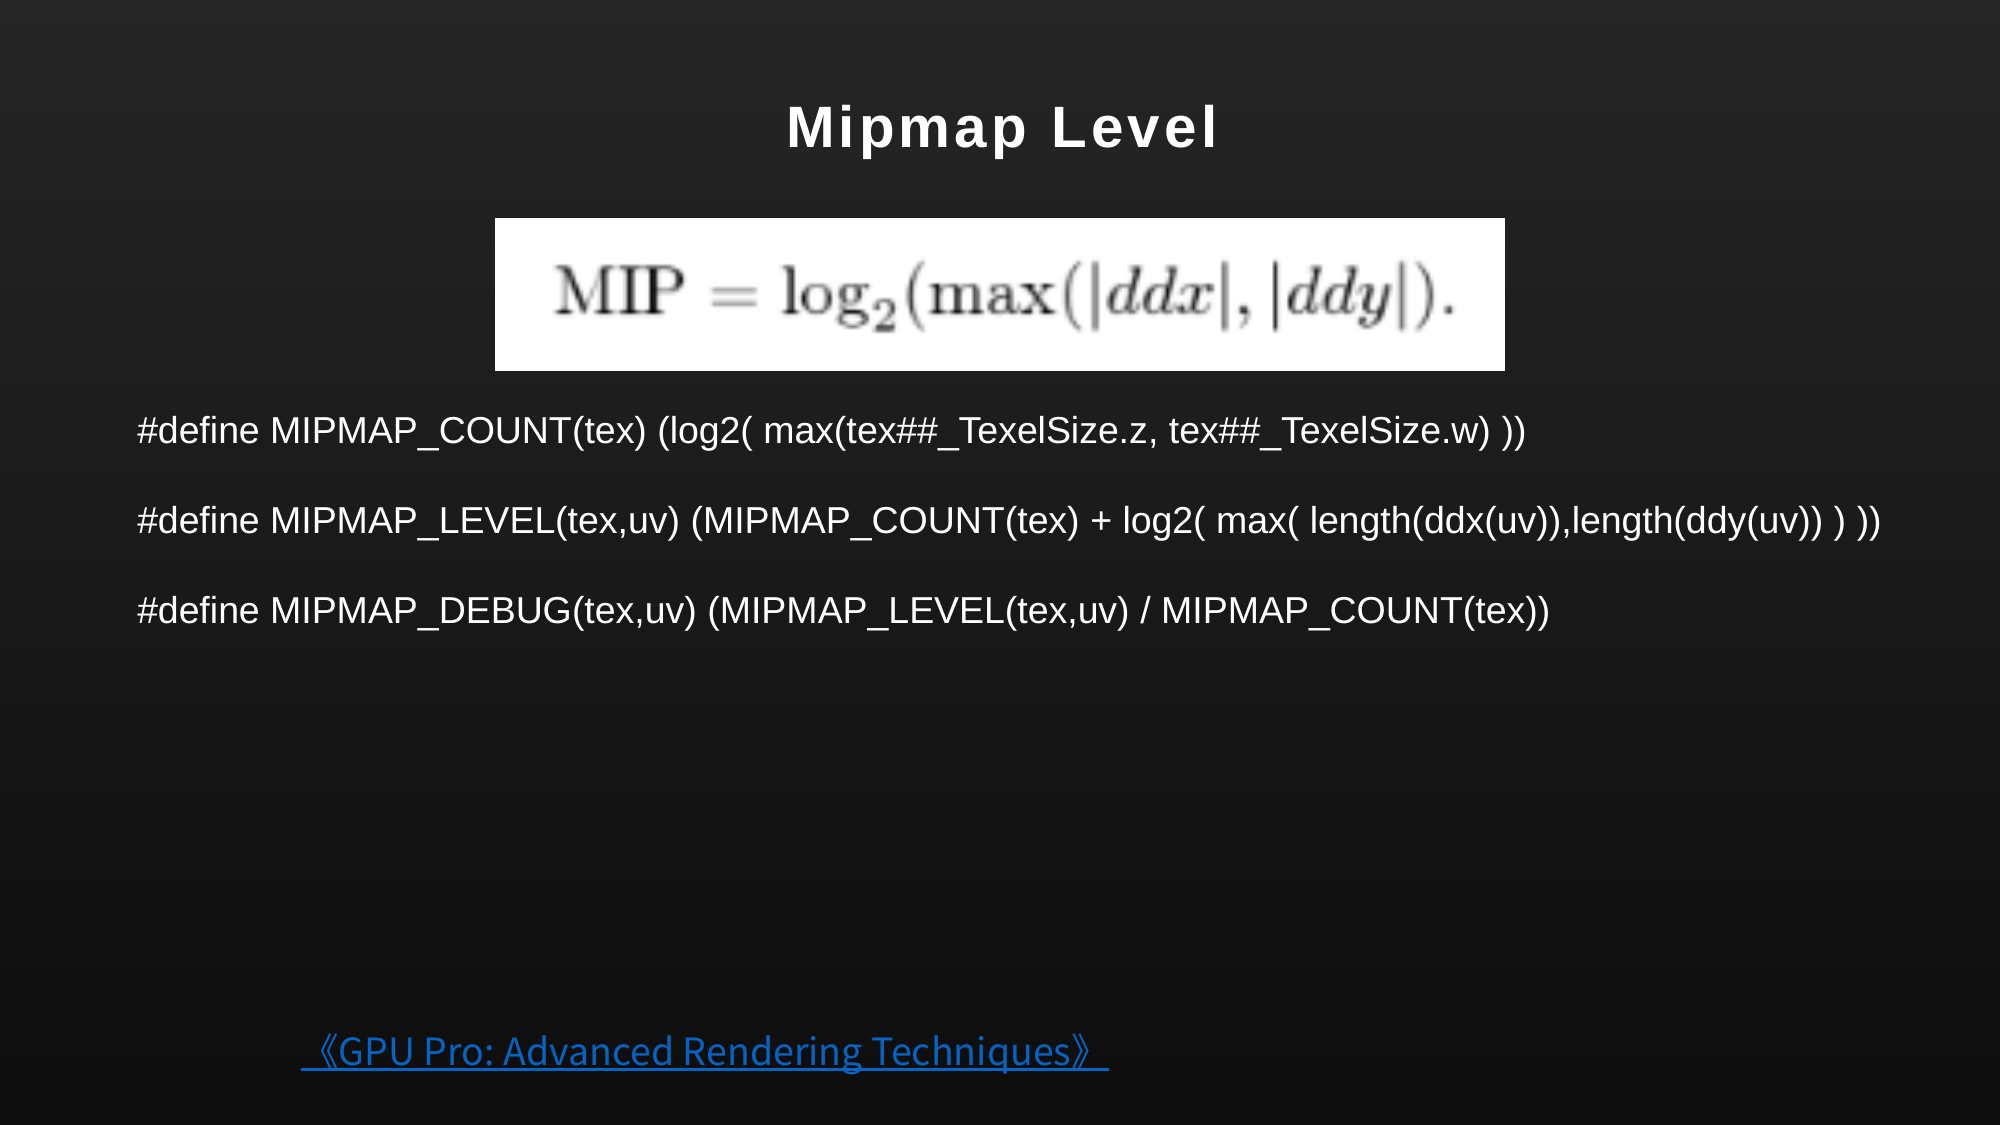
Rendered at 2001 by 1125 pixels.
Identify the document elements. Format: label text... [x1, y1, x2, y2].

title Mipmap Level [109, 70, 1891, 178]
text_box 《GPU Pro: Advanced Rendering Techniques》 [286, 1020, 1460, 1090]
text_box #define MIPMAP_COUNT(tex) (log2( max(tex##_TexelSize.z, tex##_TexelSize.w) )) #define MIPMAP_LEVEL(tex,uv) (MIPMAP_COUNT(tex) + log2( max( length(ddx(uv)),length(ddy(uv)) ) )) #define MIPMAP_DEBUG(tex,uv) (MIPMAP_LEVEL(tex,uv) / MIPMAP_COUNT(tex)) [122, 398, 1966, 639]
picture [495, 218, 1505, 371]
